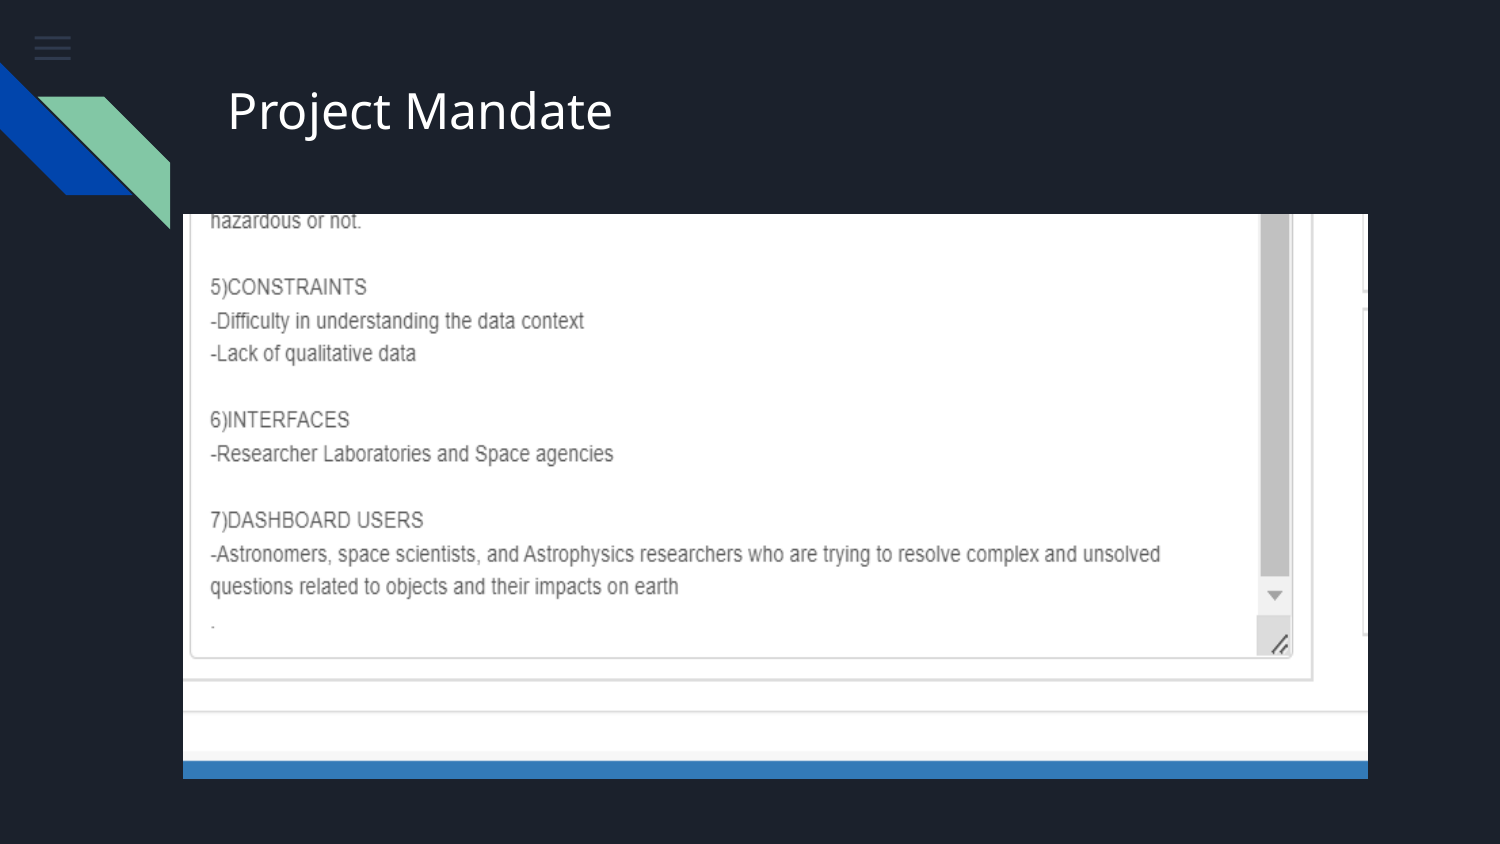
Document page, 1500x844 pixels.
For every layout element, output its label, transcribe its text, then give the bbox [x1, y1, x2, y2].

picture [182, 214, 1368, 779]
title Project Mandate [212, 64, 1368, 213]
